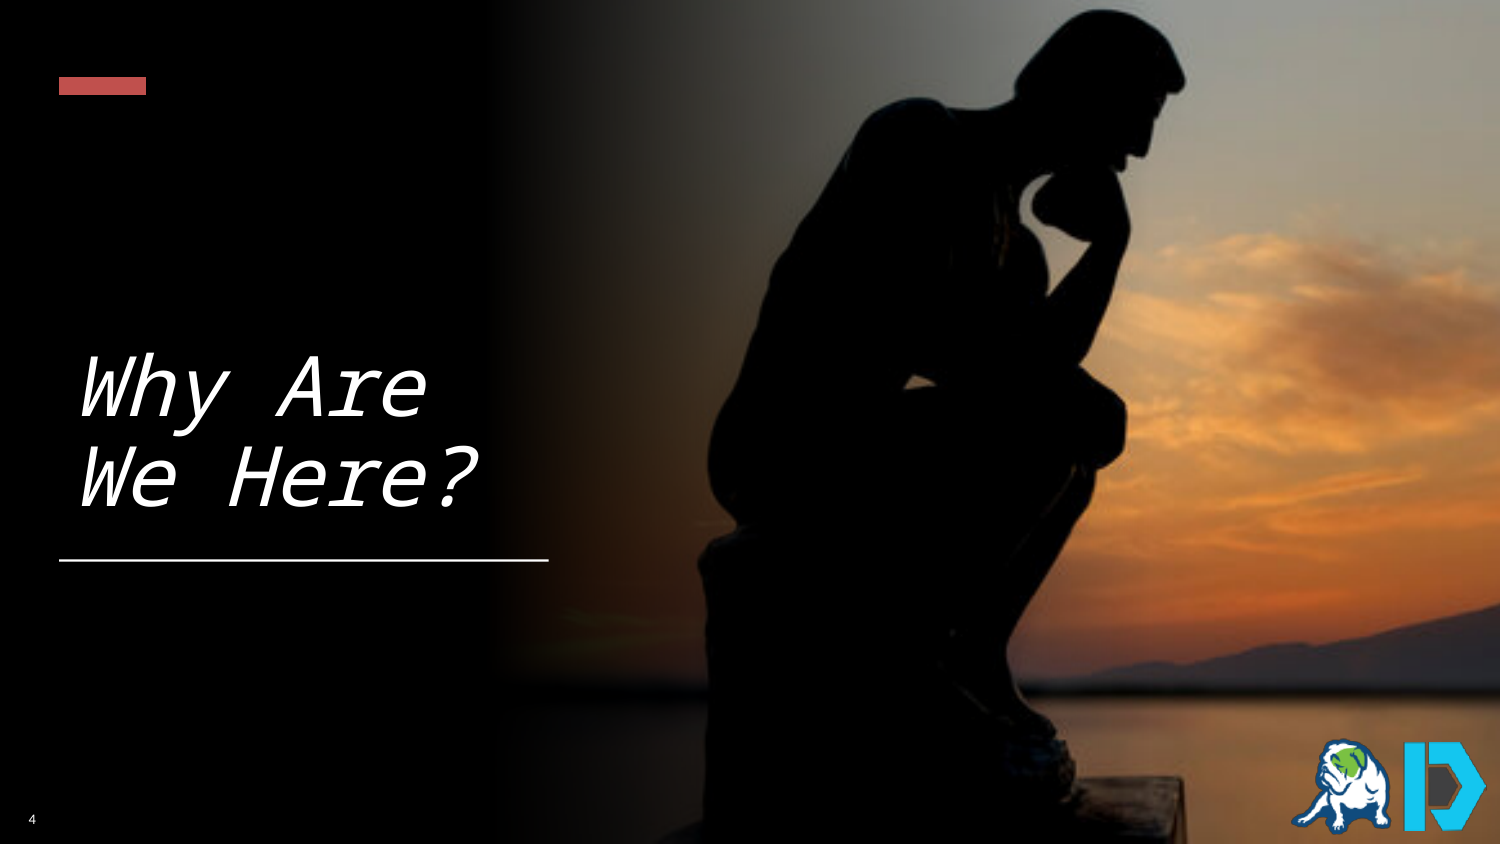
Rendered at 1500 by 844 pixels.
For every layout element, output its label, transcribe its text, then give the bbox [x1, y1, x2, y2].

text_box [0, 0, 431, 844]
picture [433, 0, 1500, 844]
text_box [57, 557, 428, 564]
title Why Are We Here? [58, 138, 428, 533]
text_box [57, 75, 148, 97]
slide_number 4 [13, 789, 351, 835]
